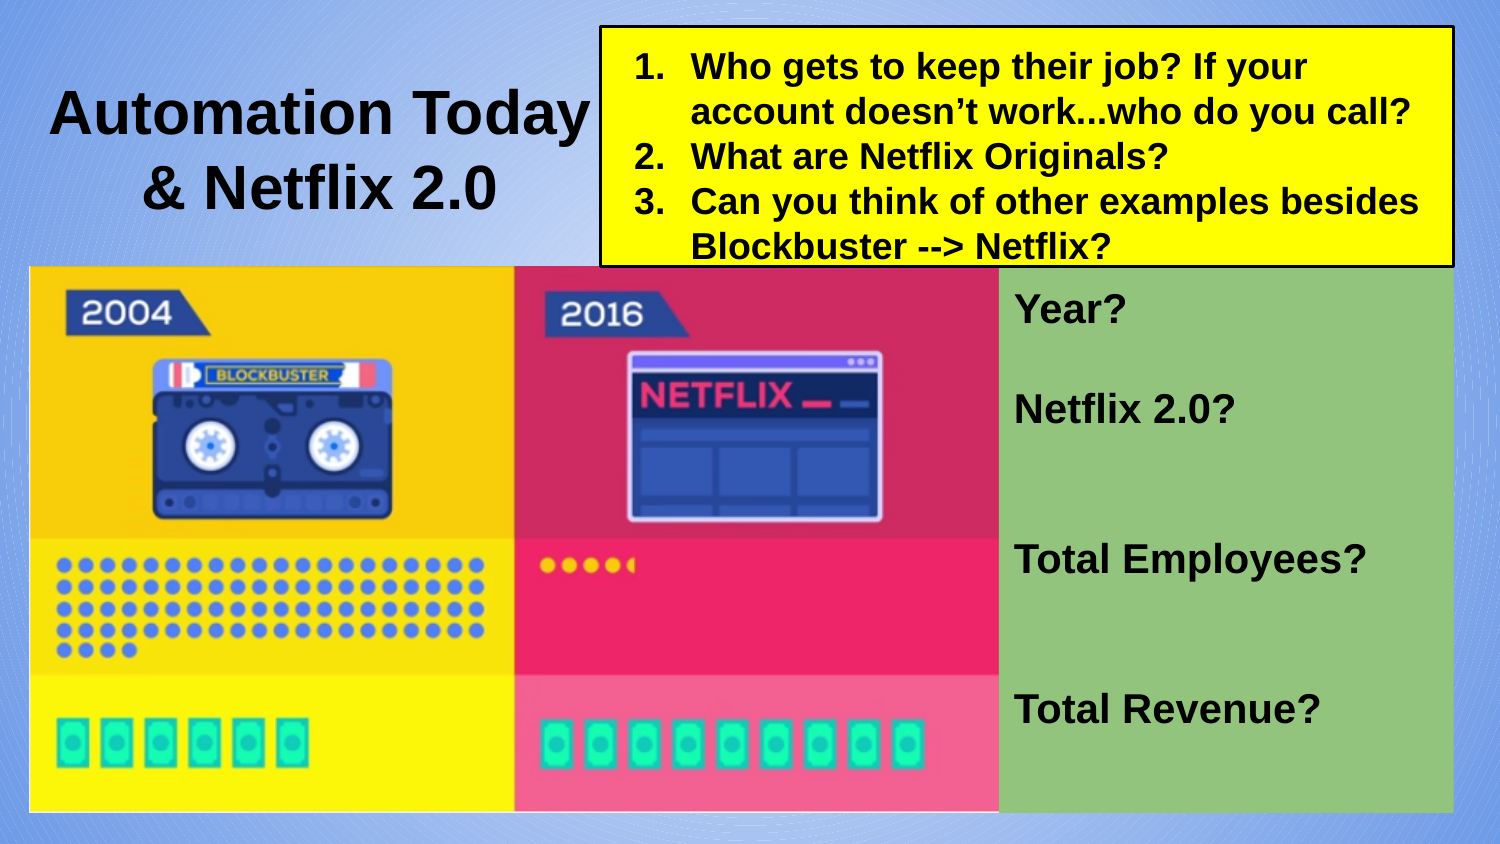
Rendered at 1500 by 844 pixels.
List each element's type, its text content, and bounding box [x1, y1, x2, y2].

text_box Automation Today & Netflix 2.0 [29, 56, 600, 238]
text_box Year? Netflix 2.0? Total Employees? Total Revenue? [1001, 267, 1454, 813]
picture [29, 266, 1000, 814]
text_box Who gets to keep their job? If your account doesn’t work...who do you call? What are Netflix Originals? Can you think of other examples besides Blockbuster --> Netflix? [600, 26, 1454, 267]
